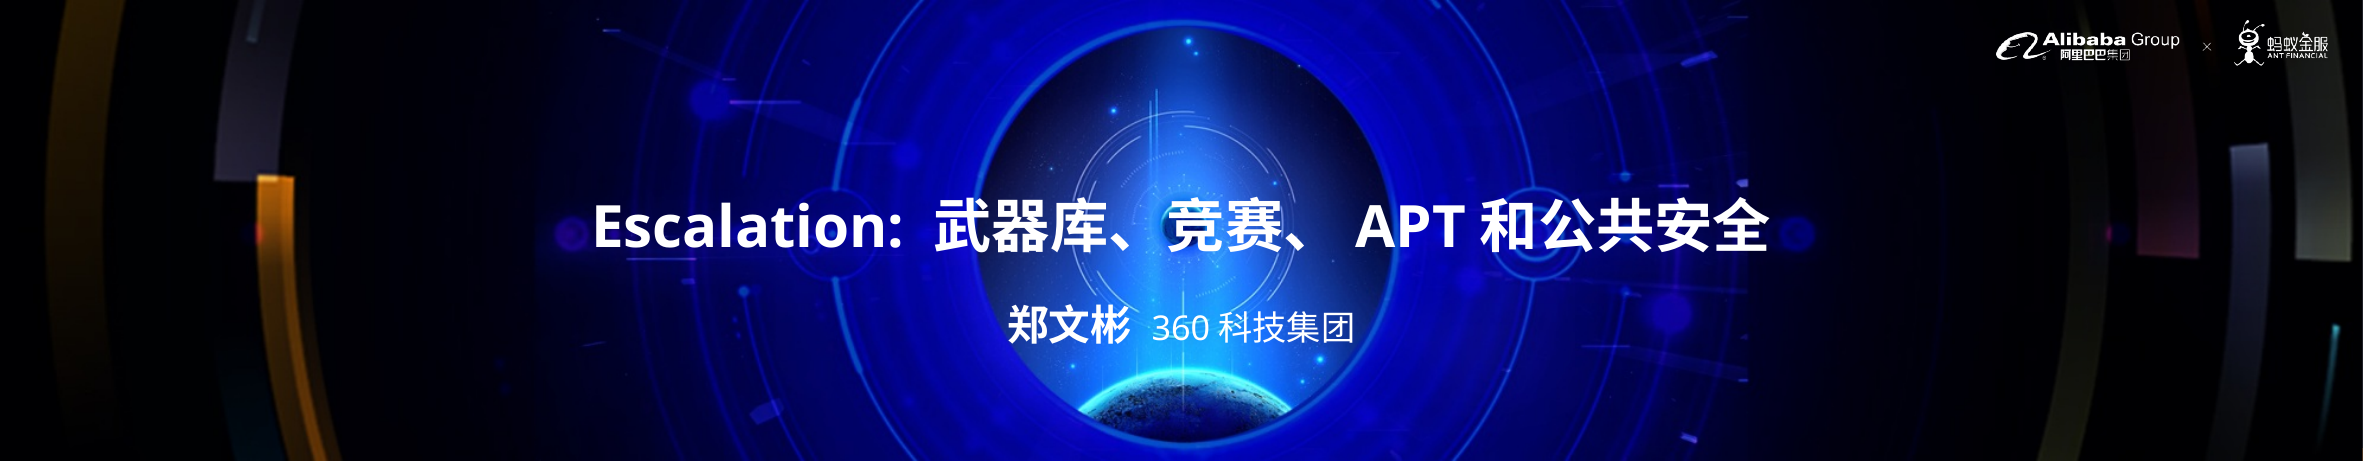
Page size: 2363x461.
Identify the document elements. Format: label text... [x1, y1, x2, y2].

subtitle 郑文彬 360科技集团 [353, 289, 2009, 361]
title Escalation: 武器库、竞赛、APT和公共安全 [176, 184, 2186, 265]
picture [0, 0, 2363, 461]
